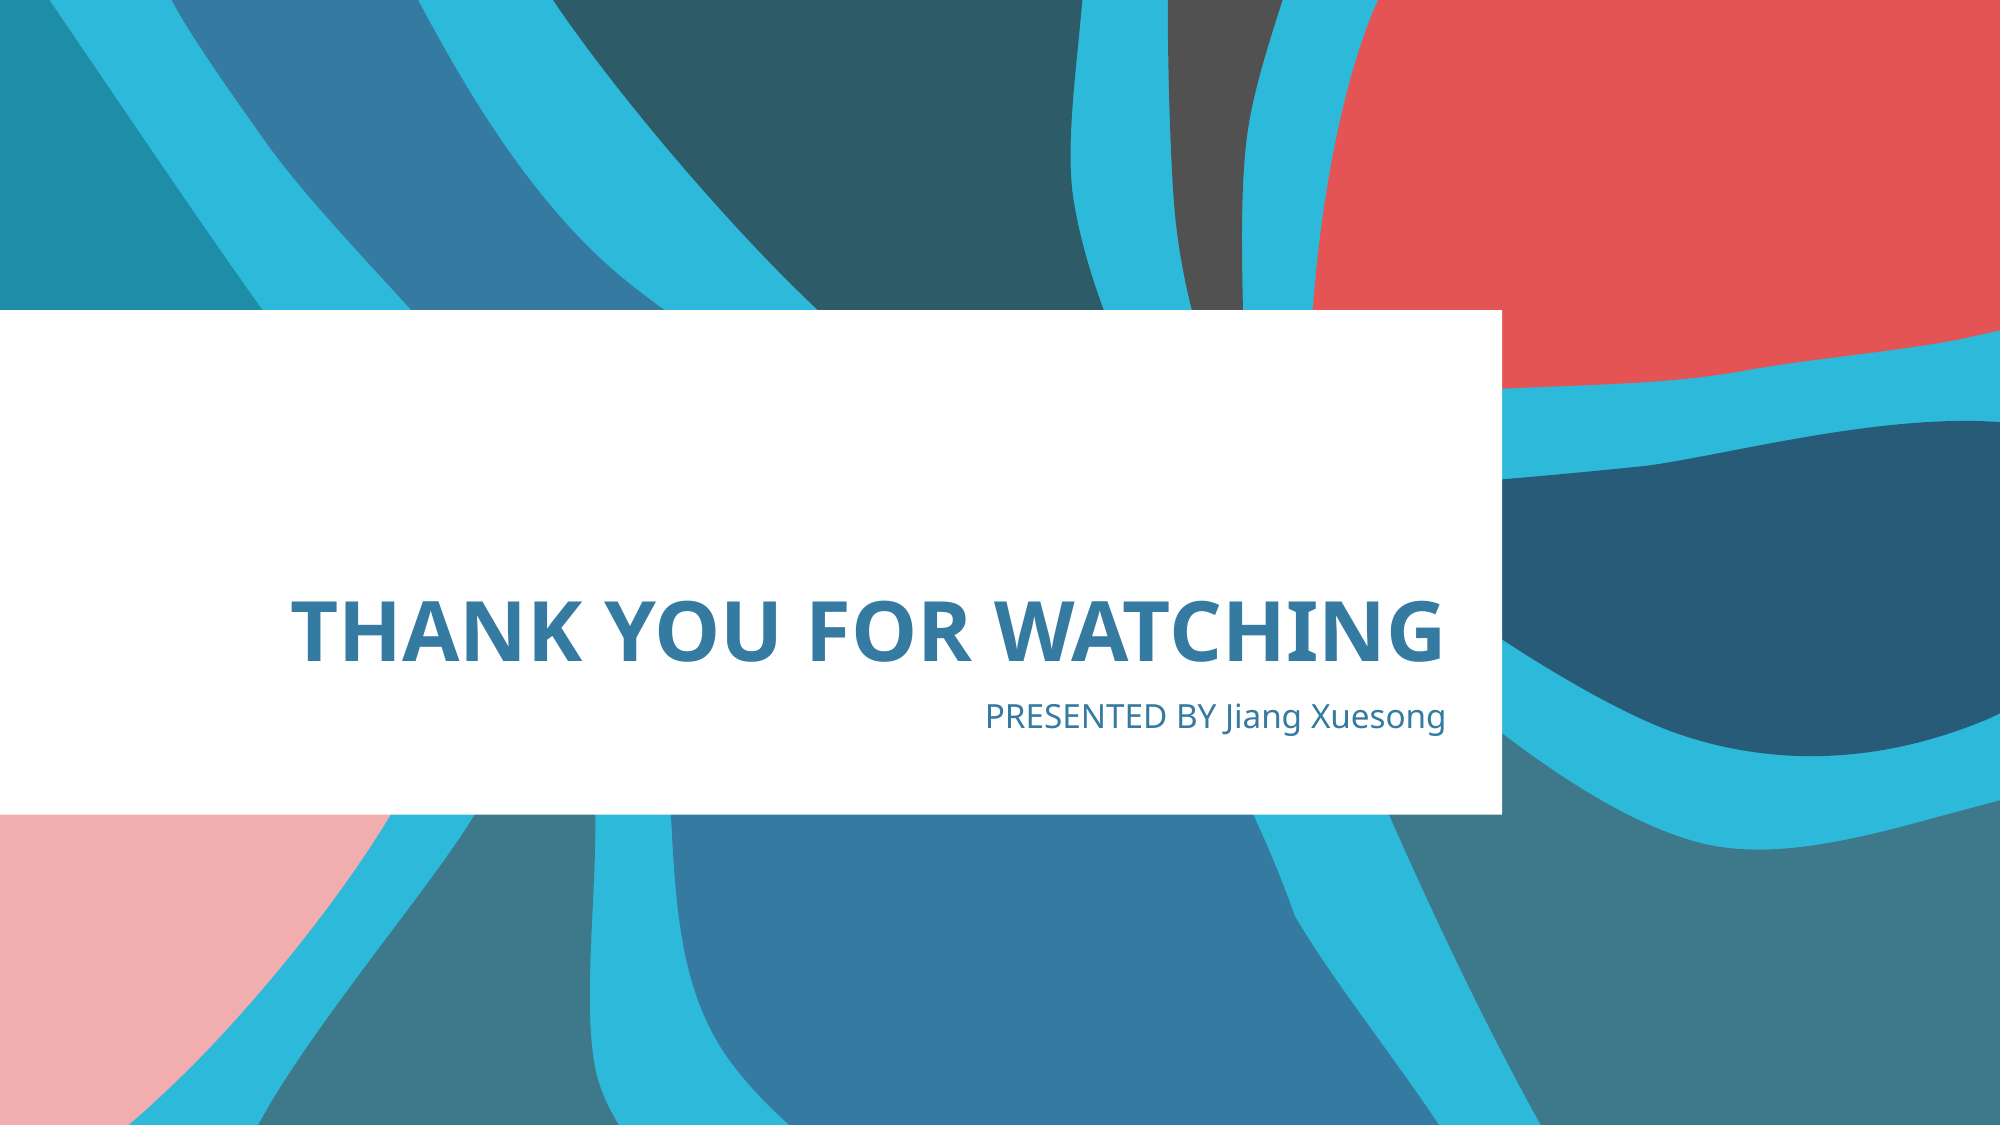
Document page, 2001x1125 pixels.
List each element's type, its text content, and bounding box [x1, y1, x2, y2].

list PRESENTED BY Jiang Xuesong [72, 692, 1462, 745]
list THANK YOU FOR WATCHING [72, 582, 1462, 681]
